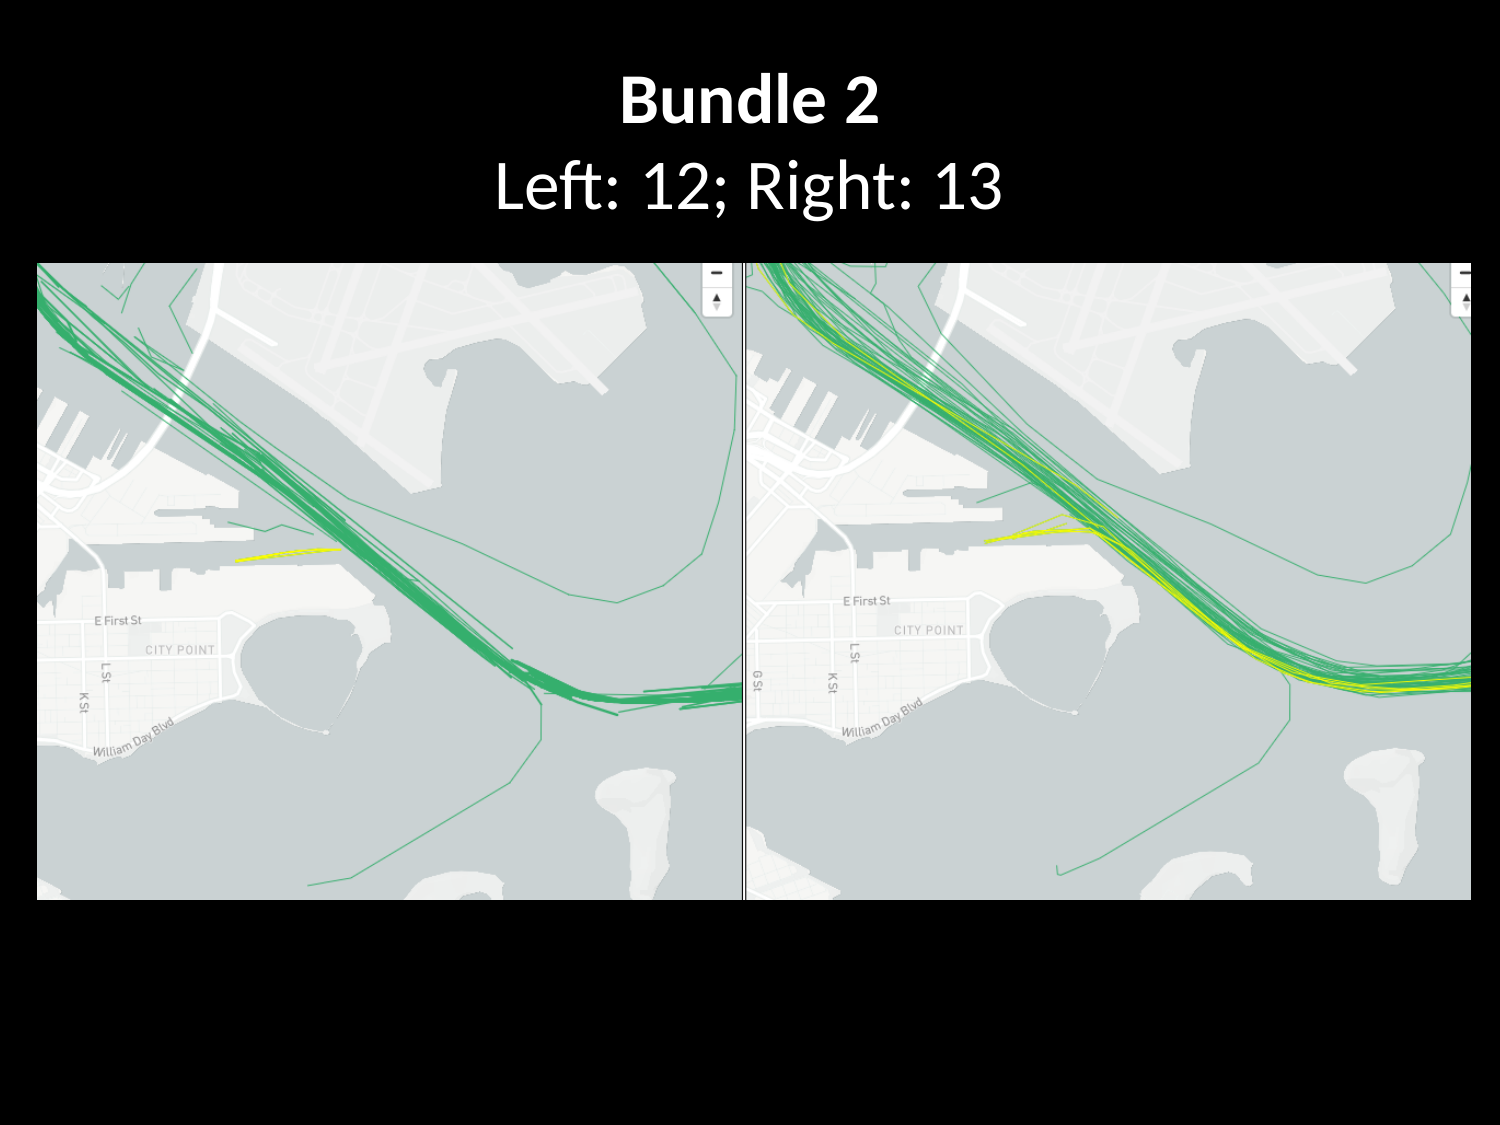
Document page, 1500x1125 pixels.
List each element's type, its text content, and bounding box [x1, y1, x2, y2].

text_box Bundle 2 Left: 12; Right: 13 [74, 45, 1425, 233]
picture [37, 263, 1471, 901]
